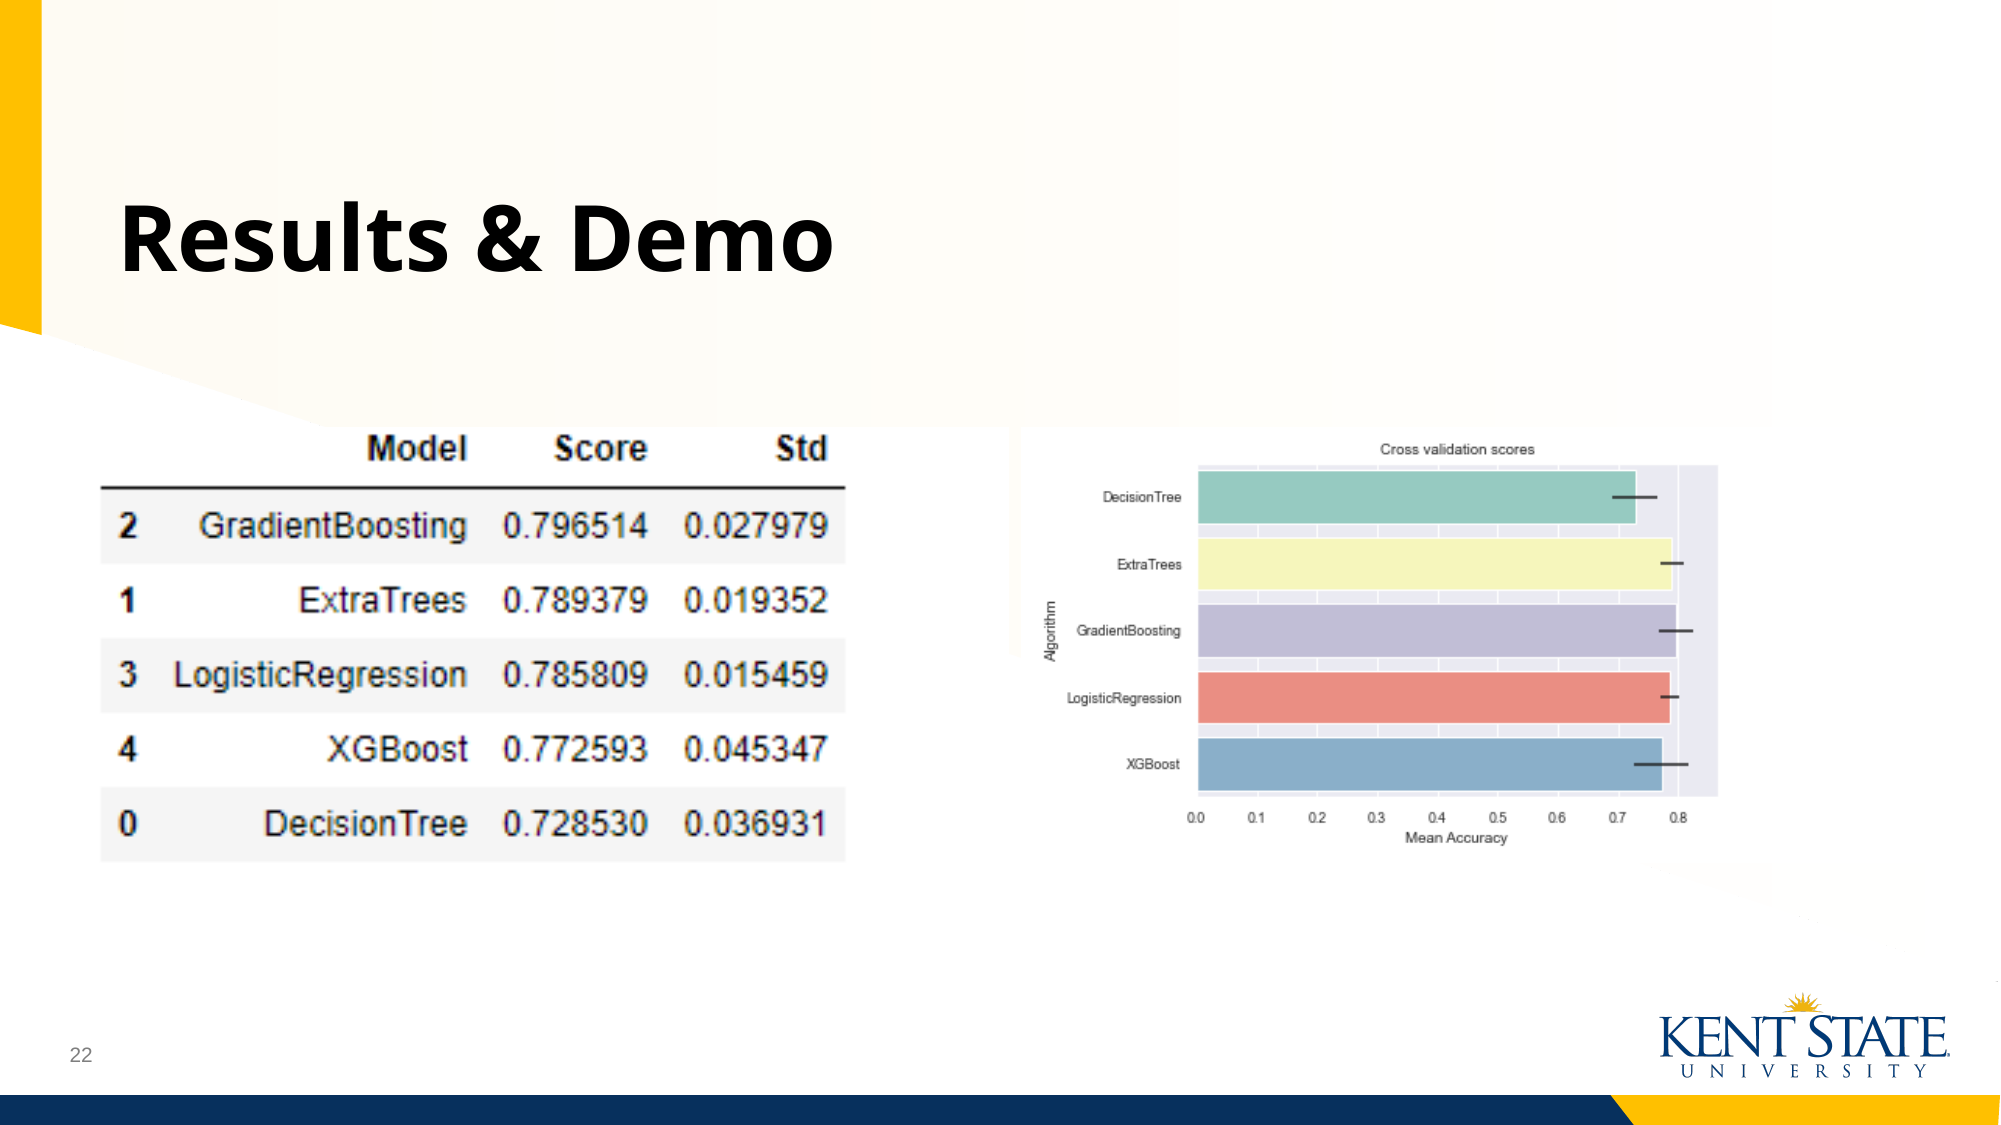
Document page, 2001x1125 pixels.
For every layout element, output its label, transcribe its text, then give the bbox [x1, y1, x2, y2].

picture [1659, 992, 1950, 1078]
picture [41, 0, 2000, 982]
list Results & Demo [102, 184, 1840, 315]
